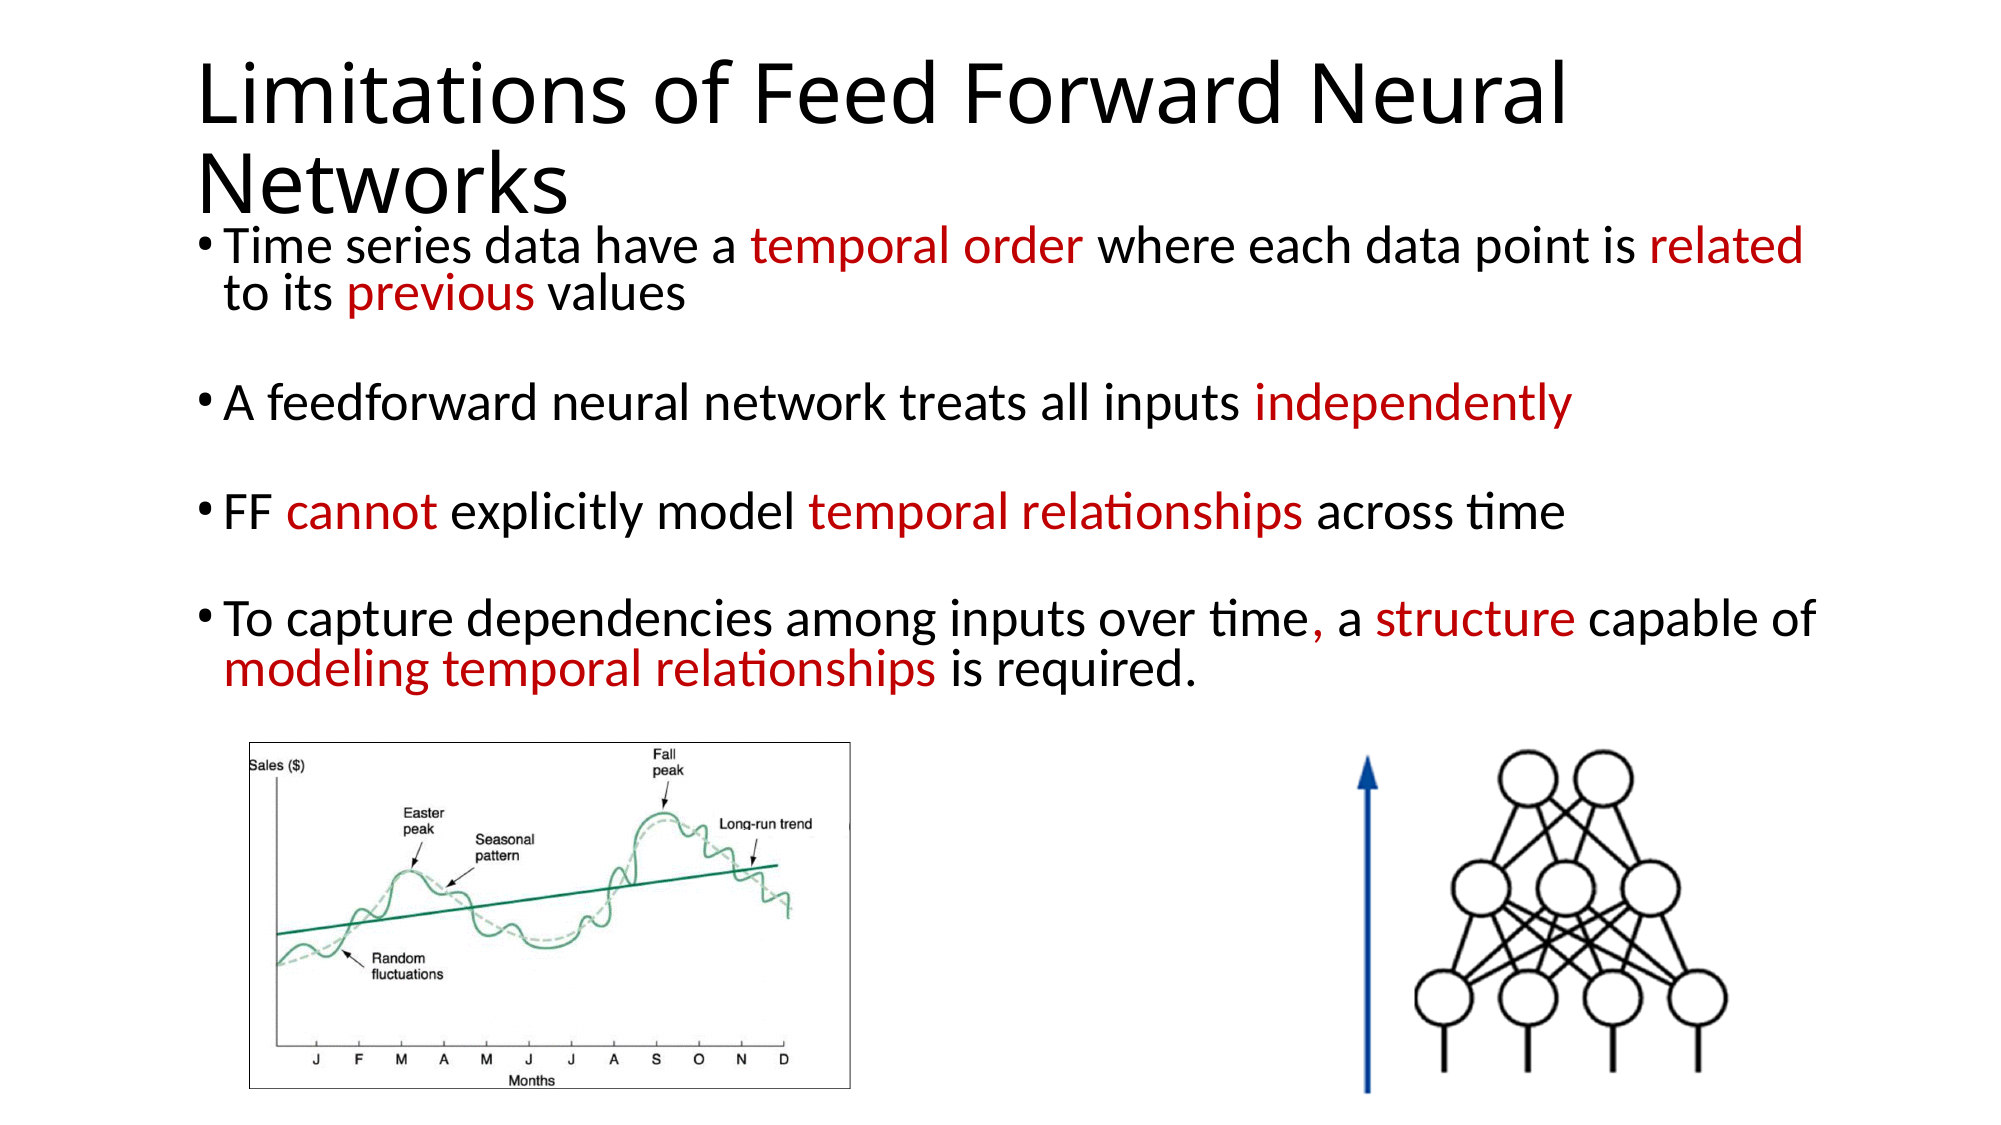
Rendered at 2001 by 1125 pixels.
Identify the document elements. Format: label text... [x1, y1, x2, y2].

text_box Time series data have a temporal order where each data point is related to its previous values A feedforward neural network treats all inputs independently FF cannot explicitly model temporal relationships across time To capture dependencies among inputs over time, a structure capable of modeling temporal relationships is required. [194, 219, 1837, 752]
picture [1351, 742, 1751, 1124]
picture [249, 742, 853, 1089]
title Limitations of Feed Forward Neural Networks [194, 46, 1873, 236]
